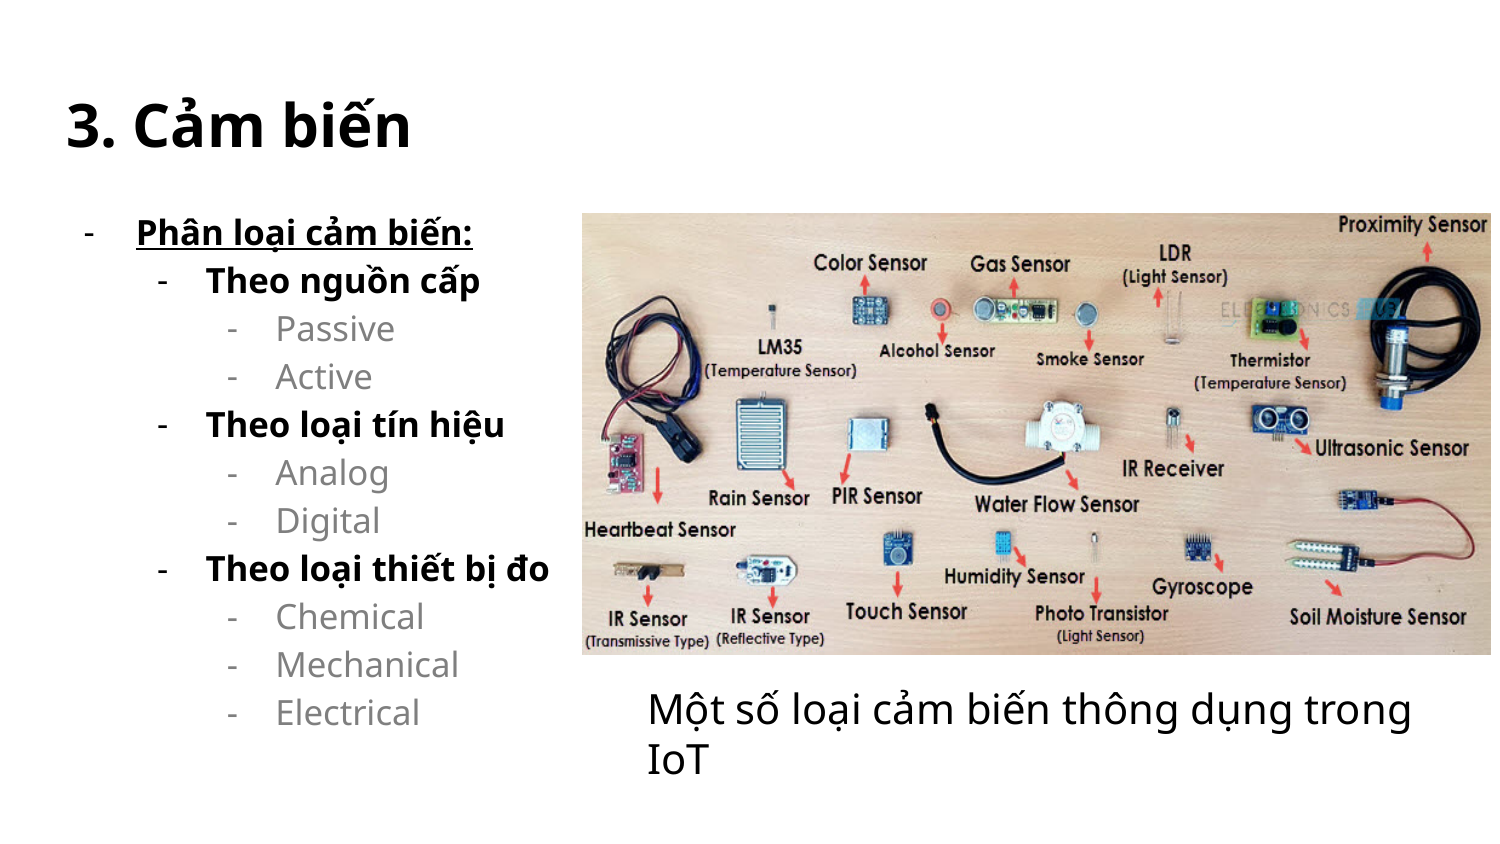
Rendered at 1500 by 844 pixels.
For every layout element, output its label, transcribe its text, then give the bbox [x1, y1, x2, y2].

text_box Một số loại cảm biến thông dụng trong IoT [632, 675, 1470, 790]
list Phân loại cảm biến: Theo nguồn cấp Passive Active Theo loại tín hiệu Analog Digital Theo loại thiết bị đo Chemical Mechanical Electrical [51, 189, 1449, 750]
picture [582, 213, 1492, 655]
title 3. Cảm biến [51, 72, 1449, 176]
